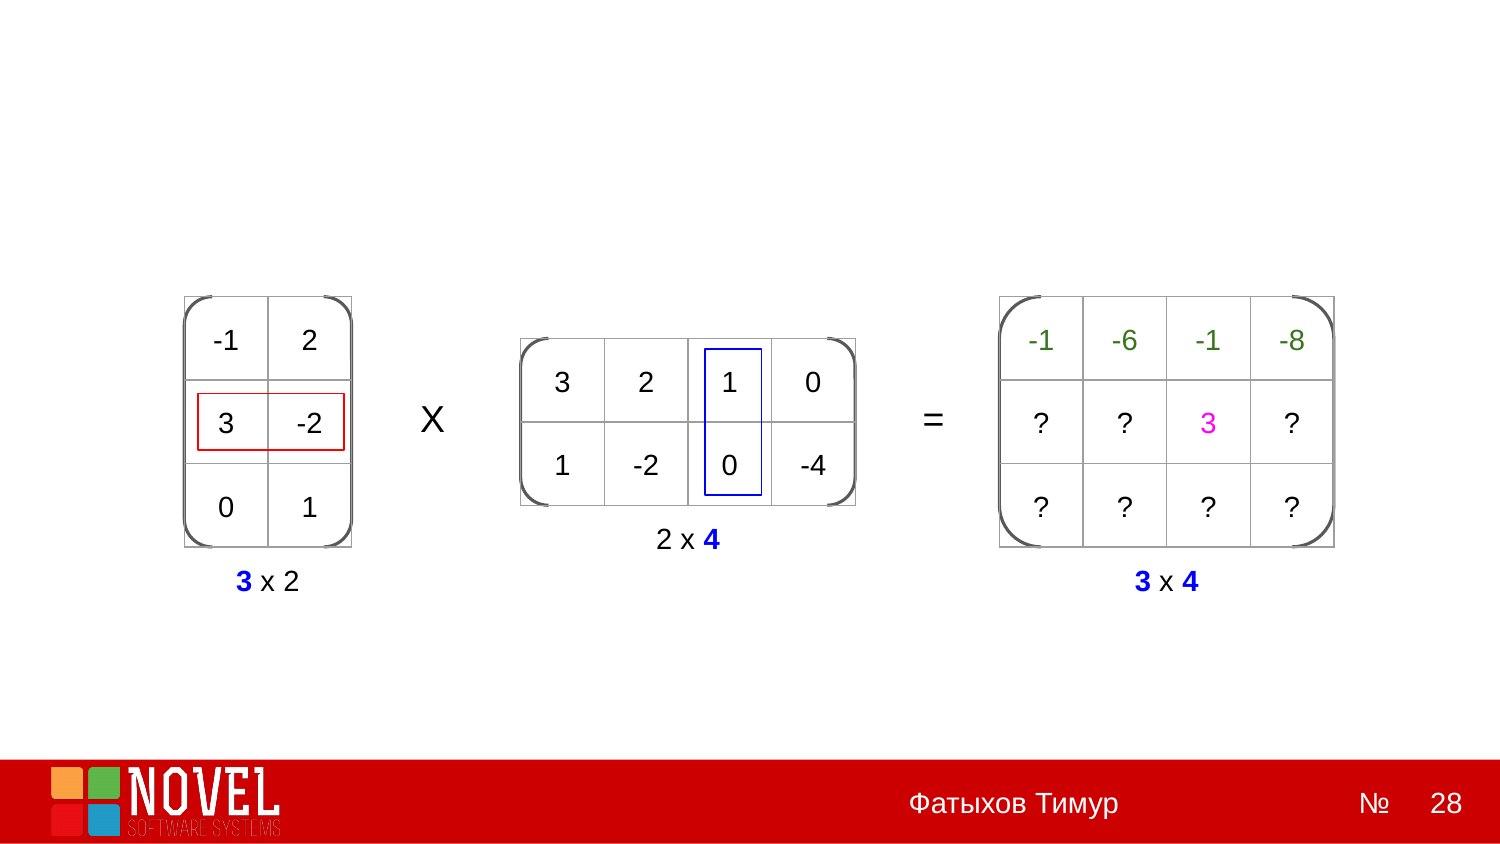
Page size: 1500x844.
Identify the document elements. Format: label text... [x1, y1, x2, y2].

table_header -1 [1000, 297, 1082, 379]
picture [51, 767, 280, 836]
text_box [704, 348, 762, 495]
text_box 2 x 4 [636, 505, 740, 589]
table_cell 3 [1167, 381, 1250, 463]
table_cell -2 [269, 381, 351, 463]
table_header -8 [1251, 297, 1333, 379]
table_cell -2 [605, 423, 687, 505]
table_header ? [1084, 464, 1166, 546]
table_cell 0 [689, 423, 771, 505]
table_cell 1 [521, 423, 604, 505]
slide_number ‹#› [1415, 759, 1500, 844]
table_header ? [1251, 464, 1333, 546]
table_header 0 [185, 464, 267, 546]
table_header 1 [689, 339, 771, 421]
text_box [198, 393, 345, 451]
text_box 3 x 2 [216, 547, 320, 631]
table_header 3 [521, 339, 604, 421]
table_cell ? [1251, 381, 1333, 463]
table_header -6 [1084, 297, 1166, 379]
table_header ? [1167, 464, 1250, 546]
table_cell ? [1084, 381, 1166, 463]
text_box 3 x 4 [1115, 548, 1219, 631]
table_cell 3 [185, 381, 267, 463]
table_header -1 [1167, 297, 1250, 379]
text_box = [899, 379, 968, 464]
table_header 2 [605, 339, 687, 421]
table_header ? [1000, 464, 1082, 546]
table_cell -4 [772, 423, 855, 505]
table_header 0 [772, 339, 855, 421]
table_cell ? [1000, 381, 1082, 463]
table_header 1 [269, 464, 351, 546]
text_box X [397, 379, 467, 464]
table_header 2 [269, 297, 351, 379]
table_header -1 [185, 297, 267, 379]
